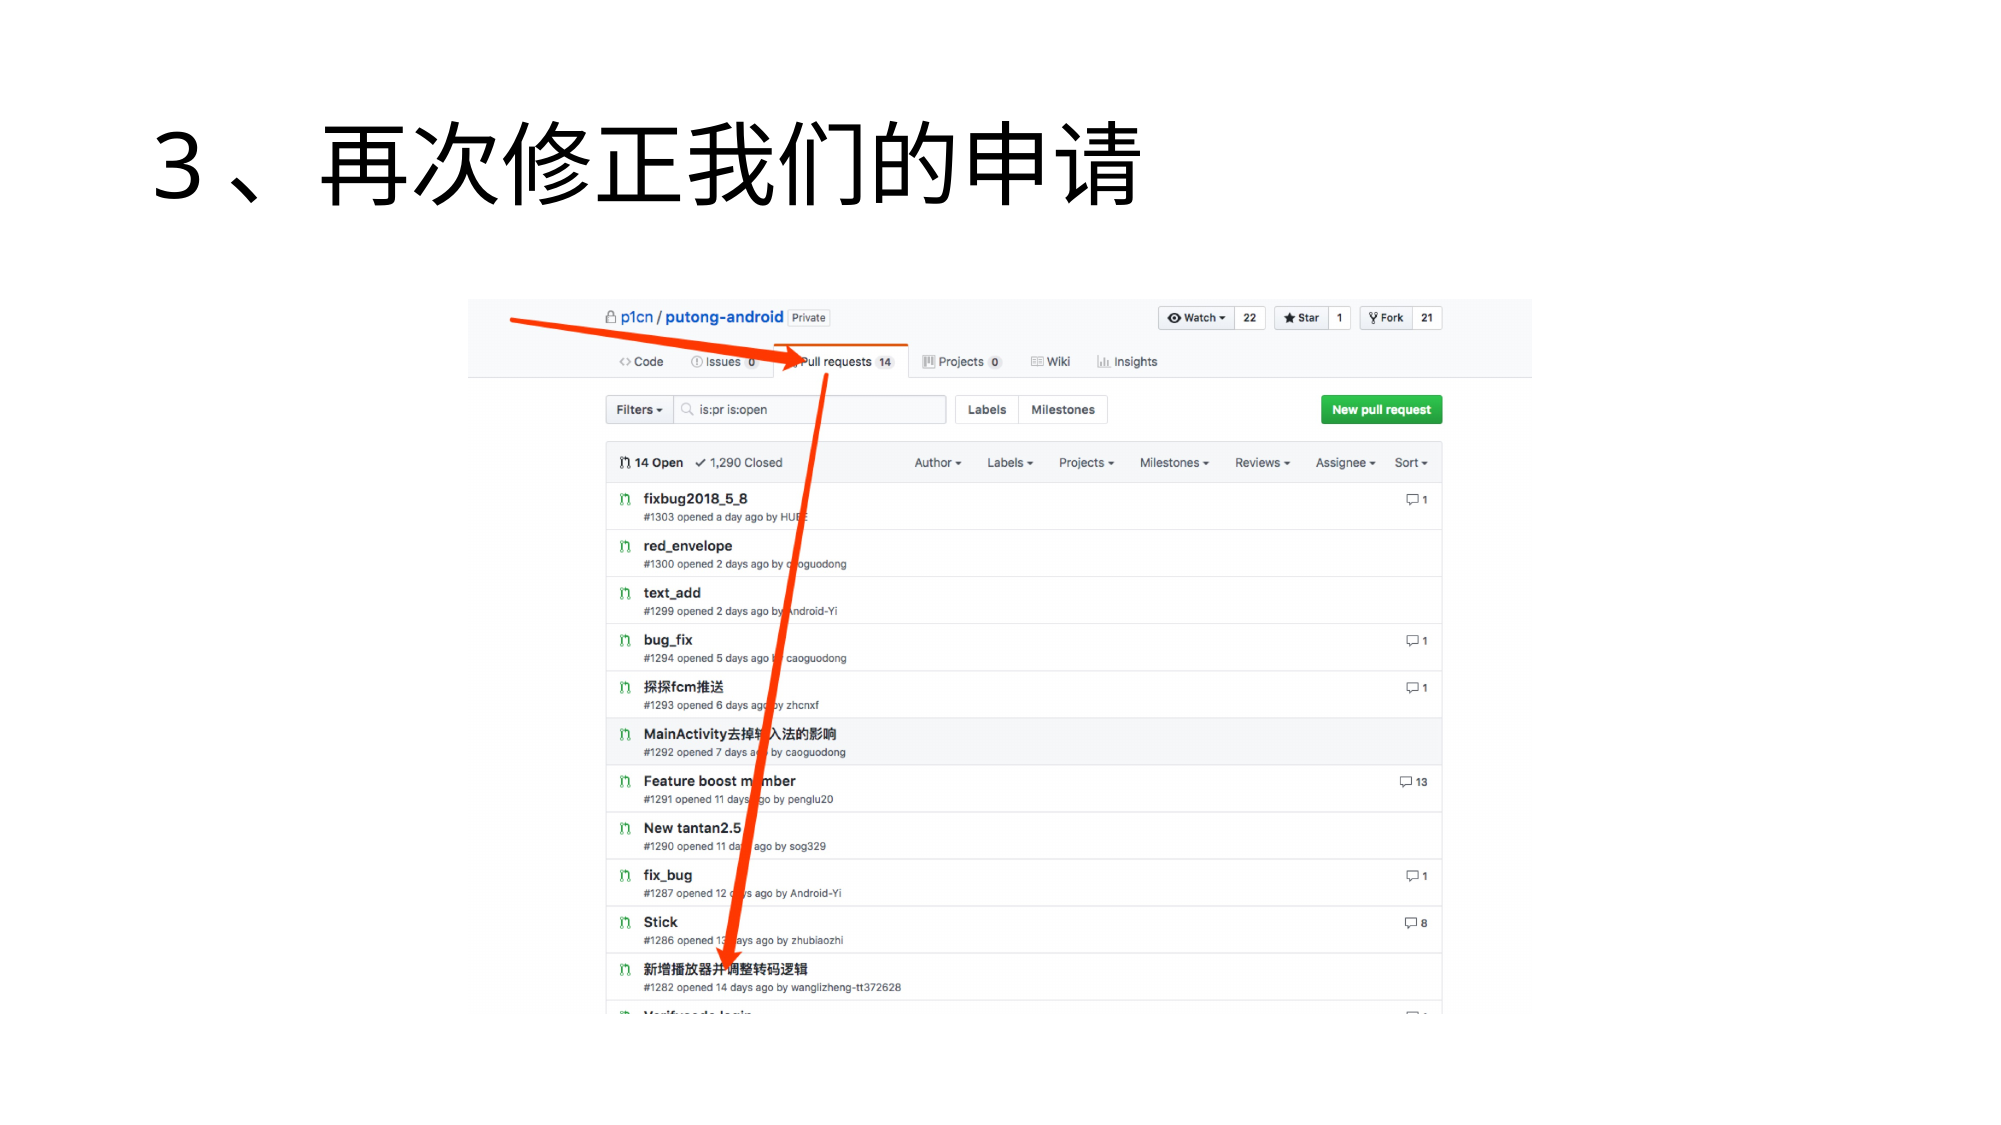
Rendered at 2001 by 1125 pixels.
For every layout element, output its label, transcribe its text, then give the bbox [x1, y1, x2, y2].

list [468, 299, 1532, 1014]
title 3、再次修正我们的申请 [137, 59, 1863, 278]
